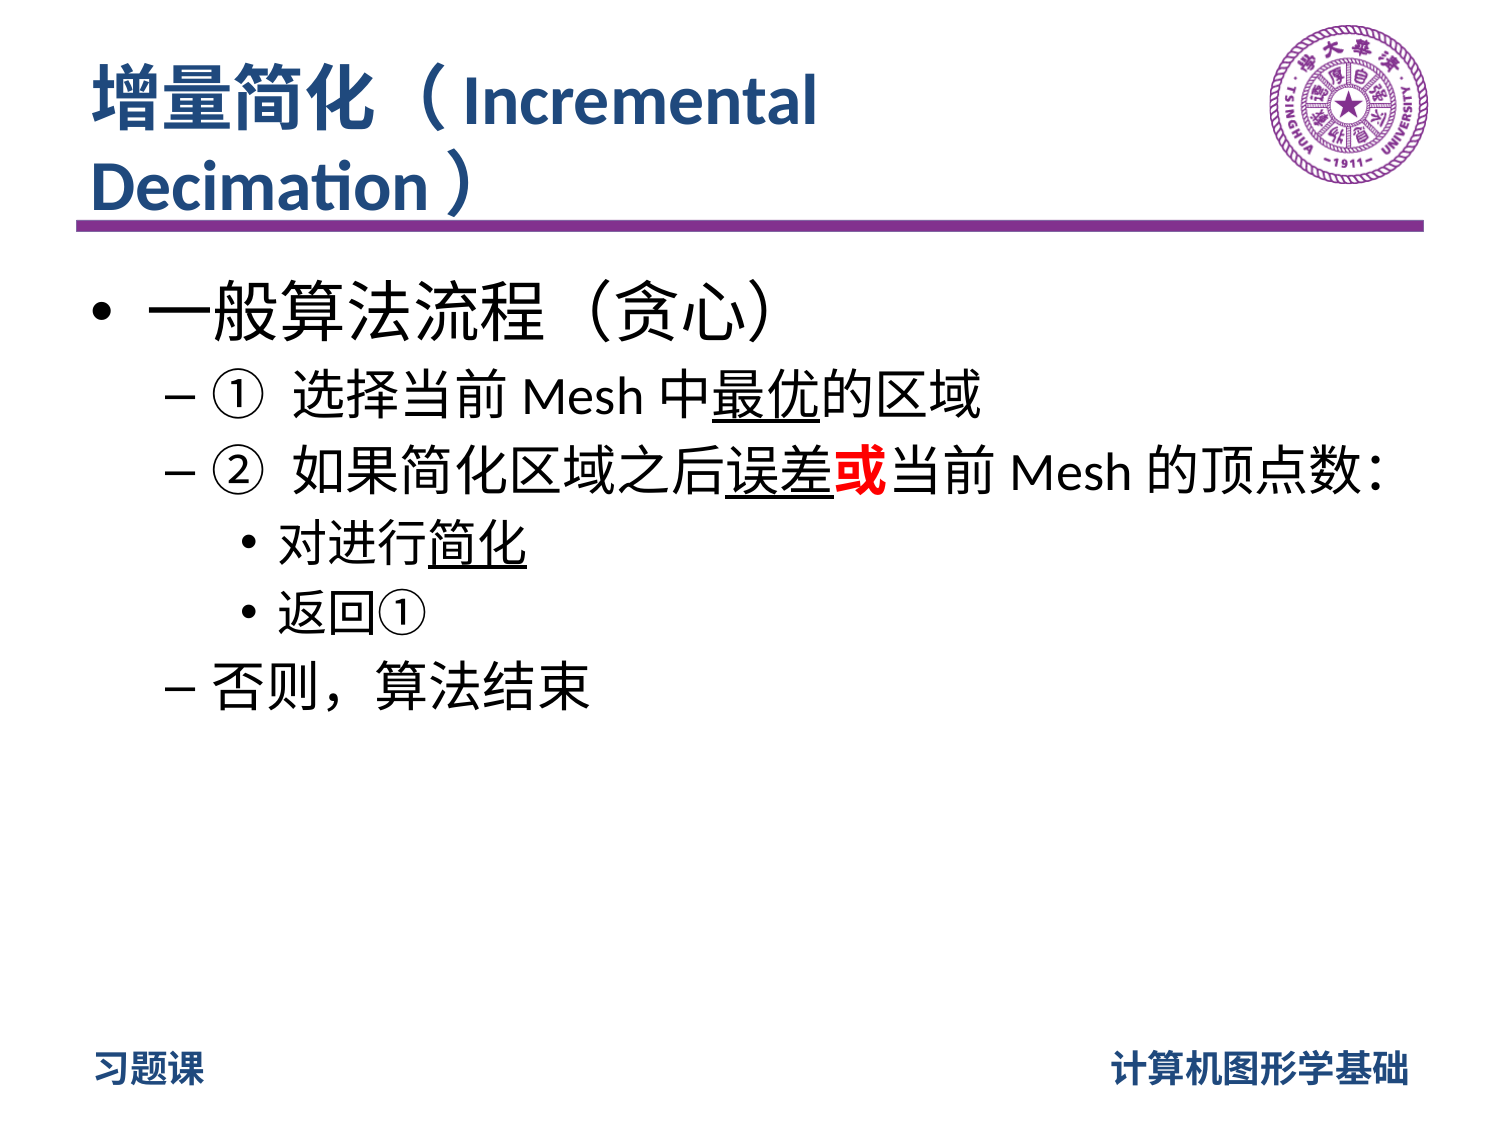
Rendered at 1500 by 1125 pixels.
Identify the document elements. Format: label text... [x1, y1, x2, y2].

title 增量简化（Incremental Decimation） [75, 45, 1258, 233]
picture [1269, 25, 1429, 185]
